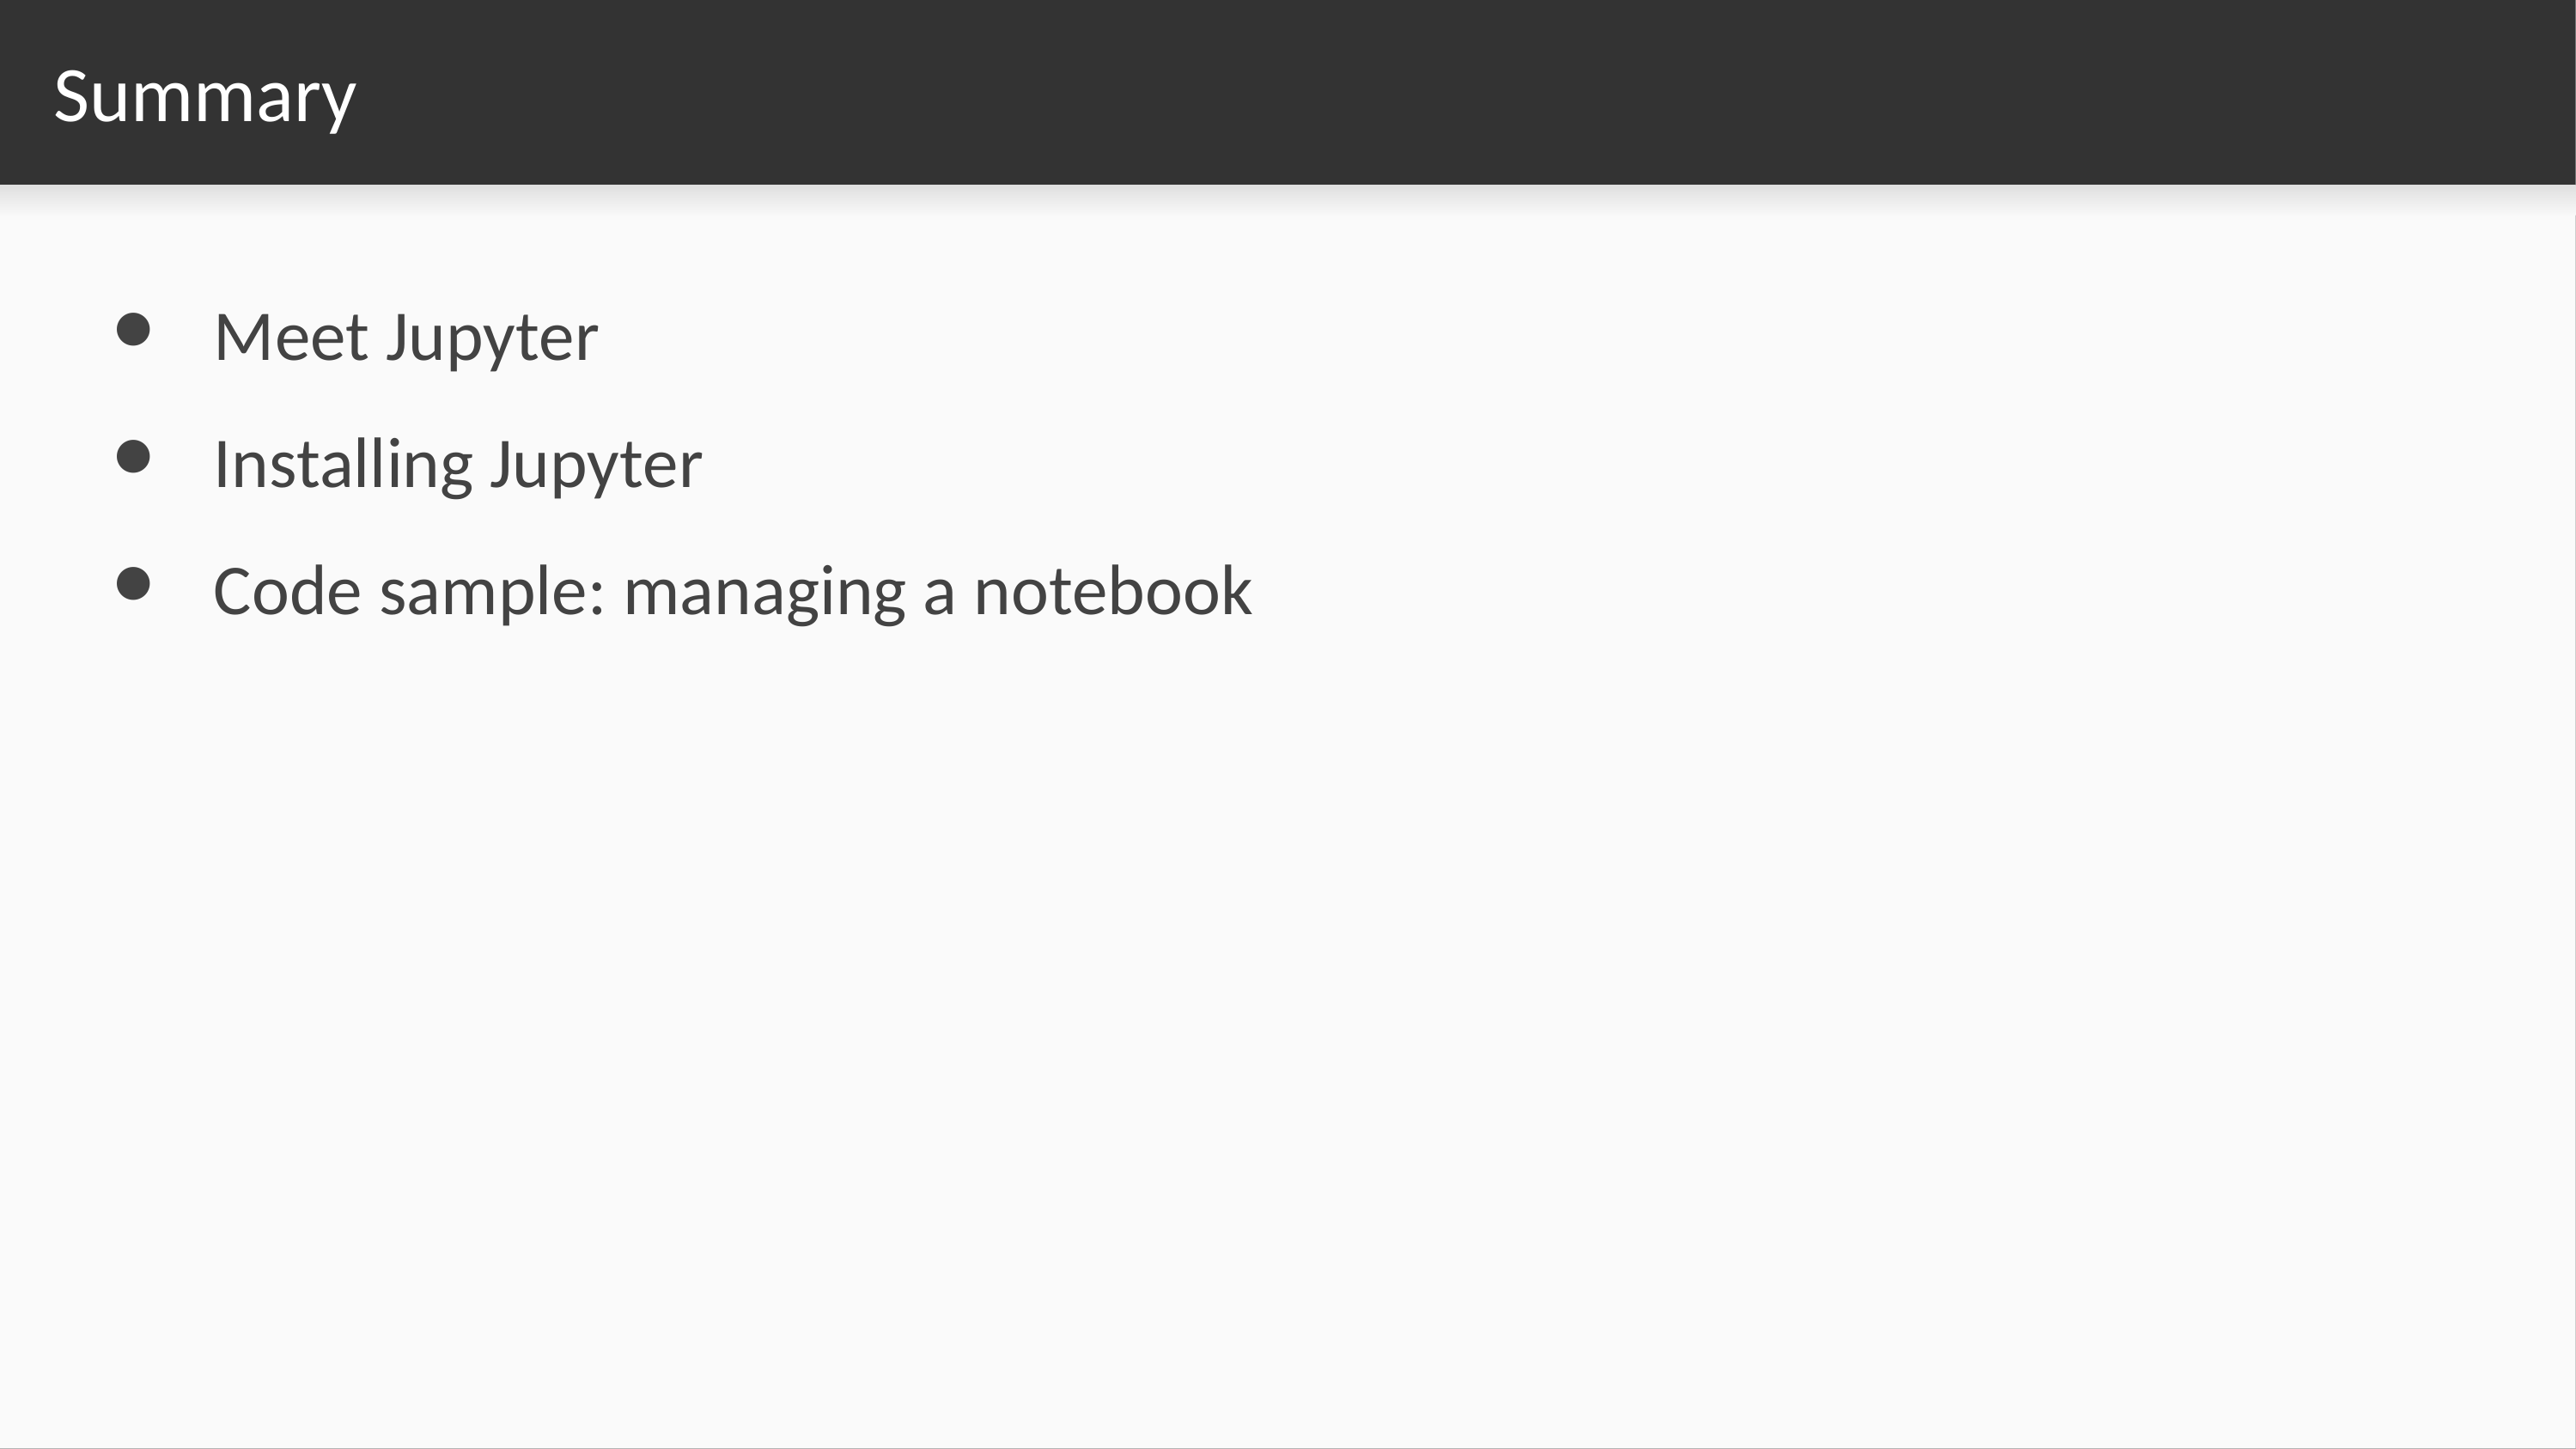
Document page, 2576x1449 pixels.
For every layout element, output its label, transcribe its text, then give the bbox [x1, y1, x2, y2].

list Meet Jupyter Installing Jupyter Code sample: managing a notebook [59, 250, 2514, 1384]
title Summary [27, 4, 2514, 175]
